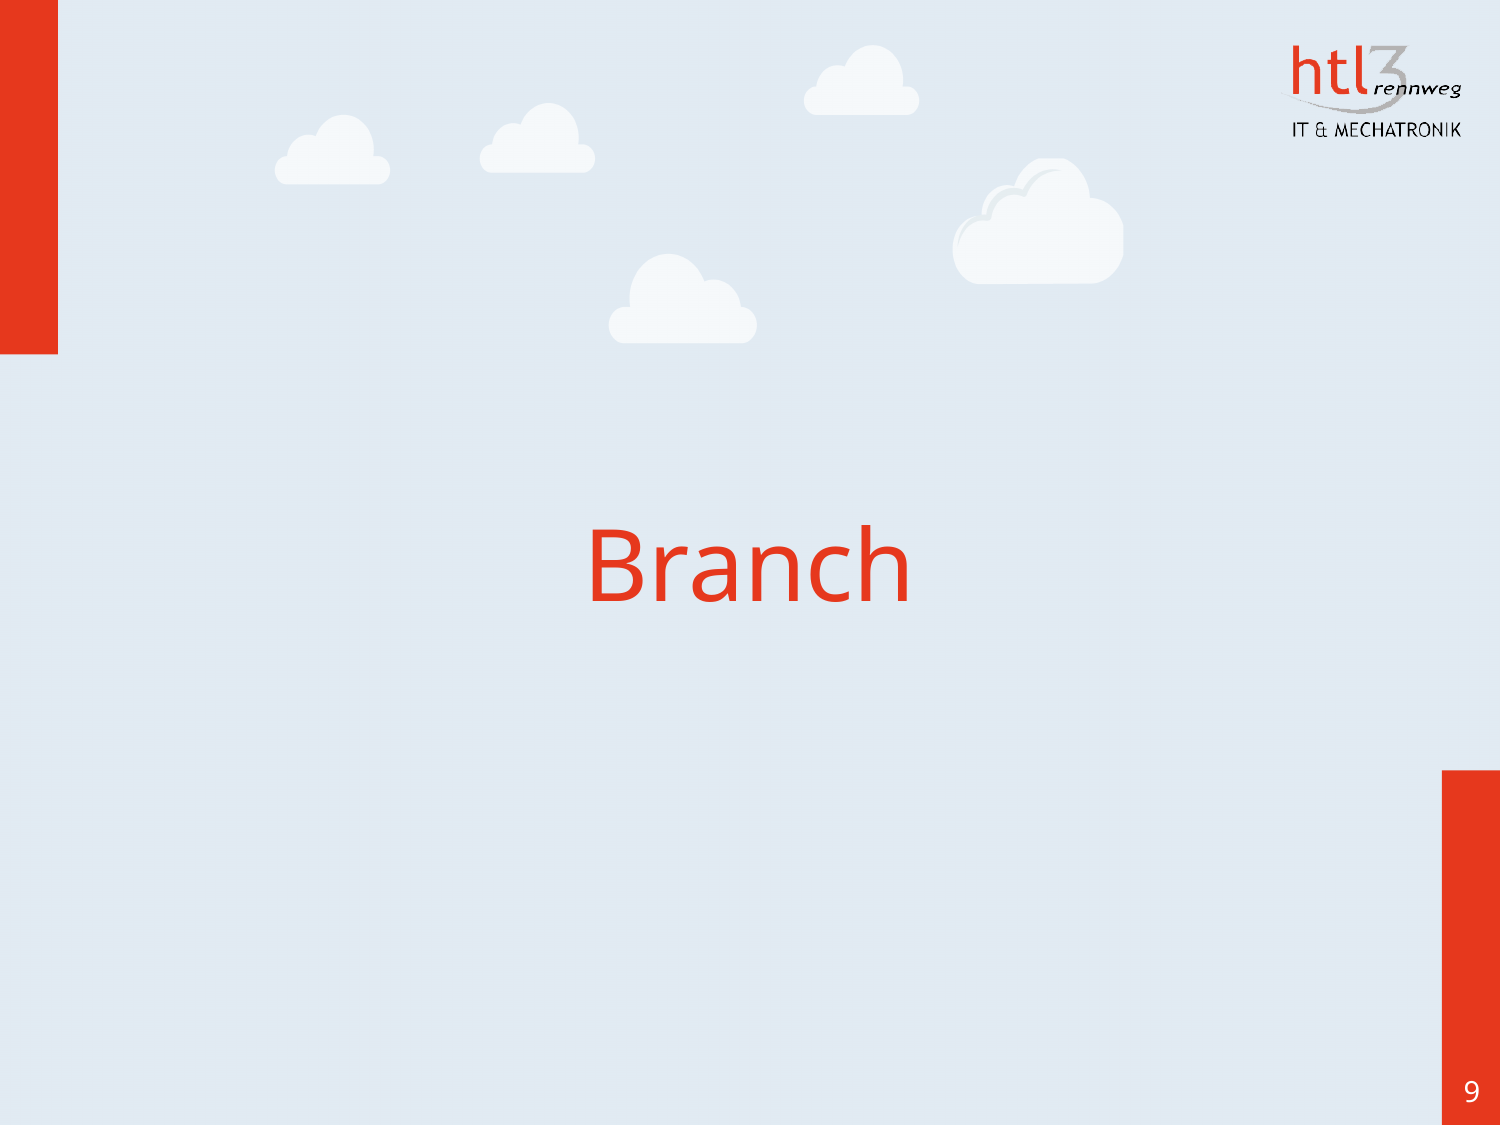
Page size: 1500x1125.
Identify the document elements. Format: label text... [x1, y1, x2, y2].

text_box Branch [569, 494, 931, 629]
picture [0, 0, 1500, 1125]
